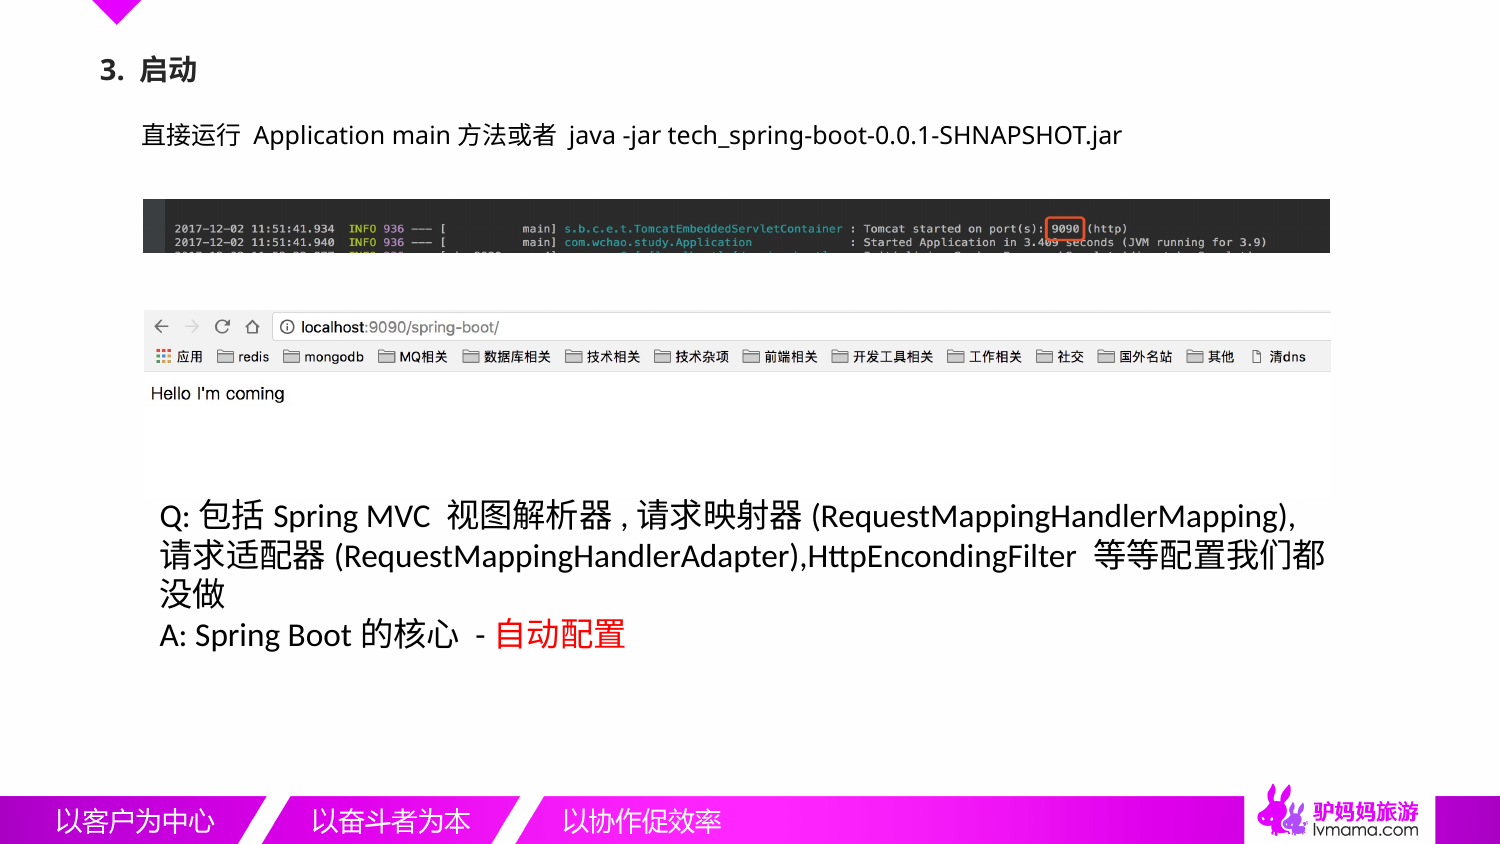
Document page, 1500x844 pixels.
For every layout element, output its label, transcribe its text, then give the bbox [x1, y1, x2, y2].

picture [0, 0, 1500, 844]
text_box 直接运行 Application main方法或者 java -jar tech_spring-boot-0.0.1-SHNAPSHOT.jar [127, 112, 1346, 158]
title 3. 启动 [85, 33, 1412, 103]
text_box Q:包括Spring MVC 视图解析器,请求映射器(RequestMappingHandlerMapping),请求适配器(RequestMappingHandlerAdapter),HttpEncondingFilter 等等配置我们都没做 A: Spring Boot的核心 -自动配置 [144, 486, 1353, 661]
